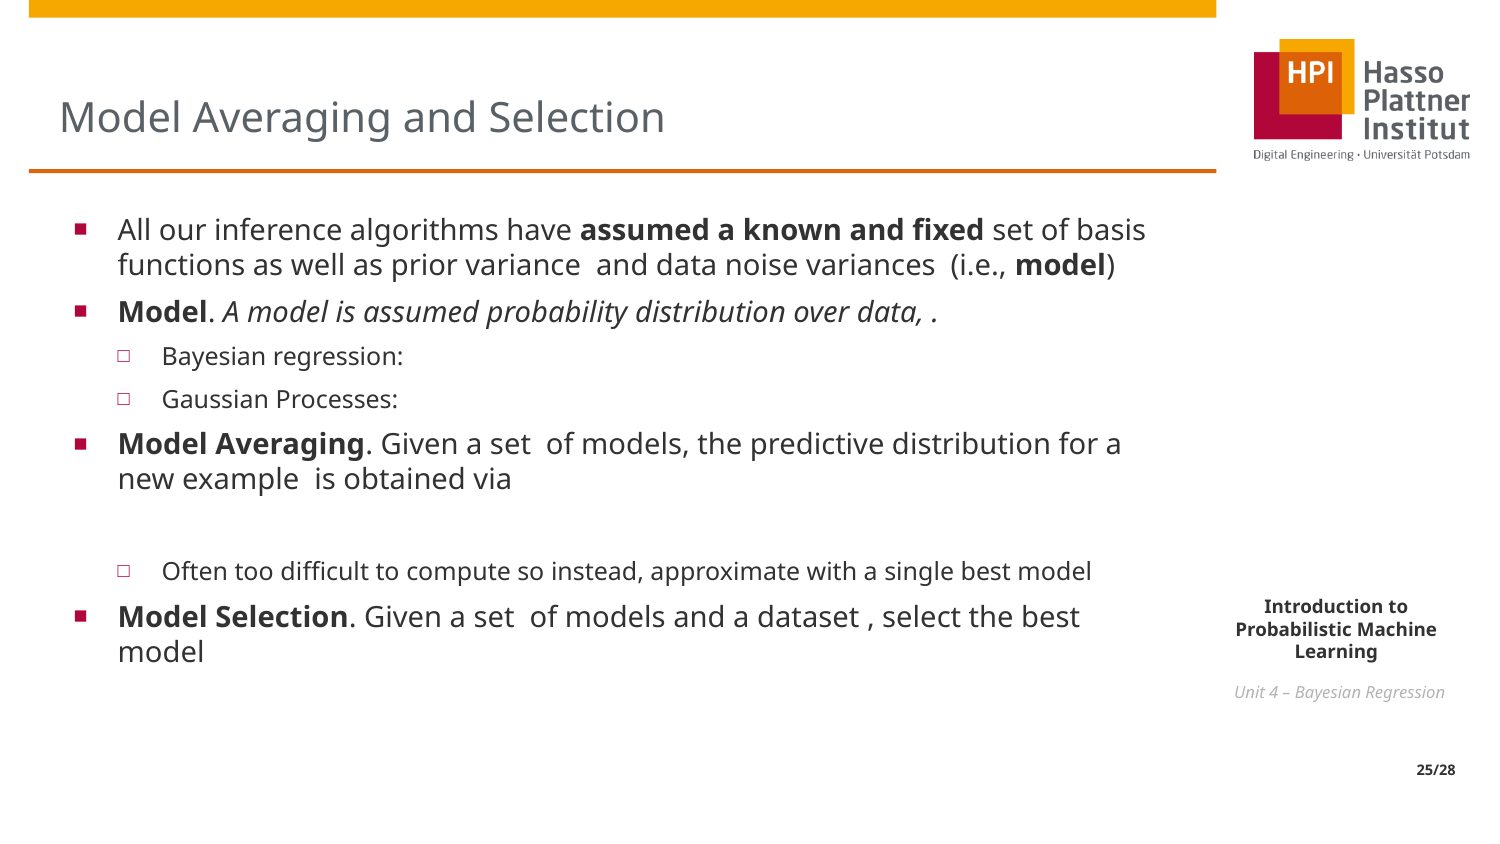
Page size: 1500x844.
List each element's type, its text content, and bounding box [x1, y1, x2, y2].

title Model Averaging and Selection [58, 17, 1187, 170]
picture [1254, 39, 1470, 161]
